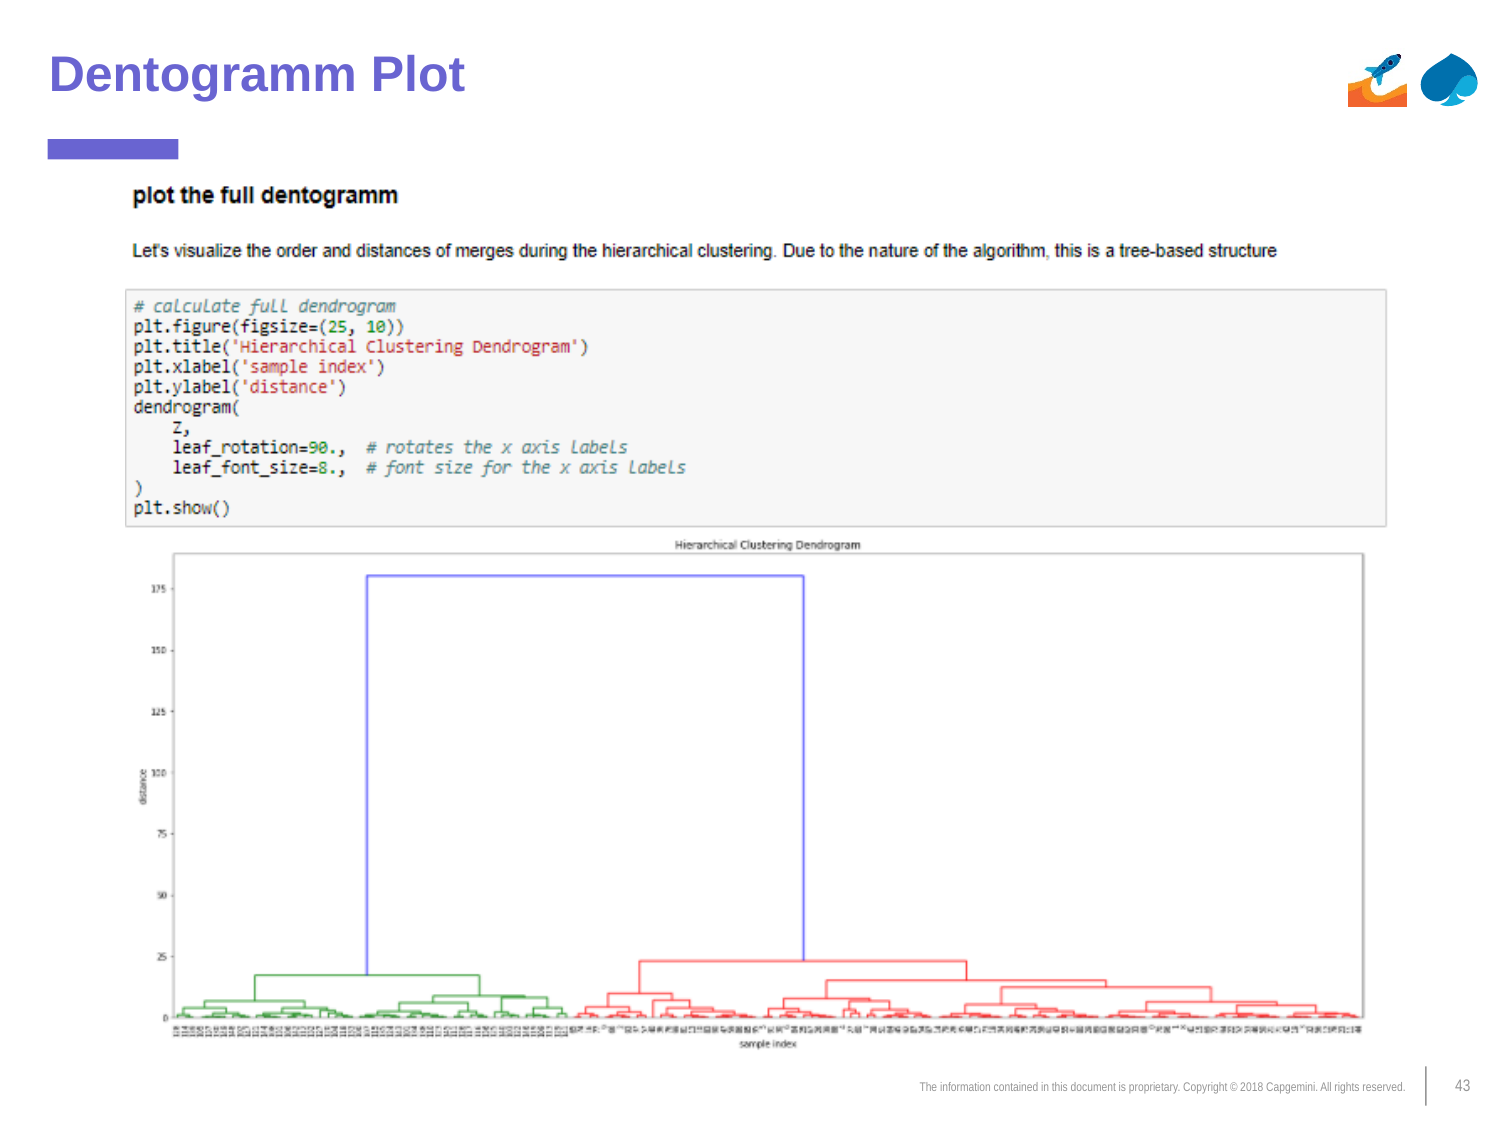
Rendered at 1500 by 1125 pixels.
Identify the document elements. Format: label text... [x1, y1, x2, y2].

picture [124, 180, 1389, 1062]
title Dentogramm Plot [0, 3, 1448, 140]
